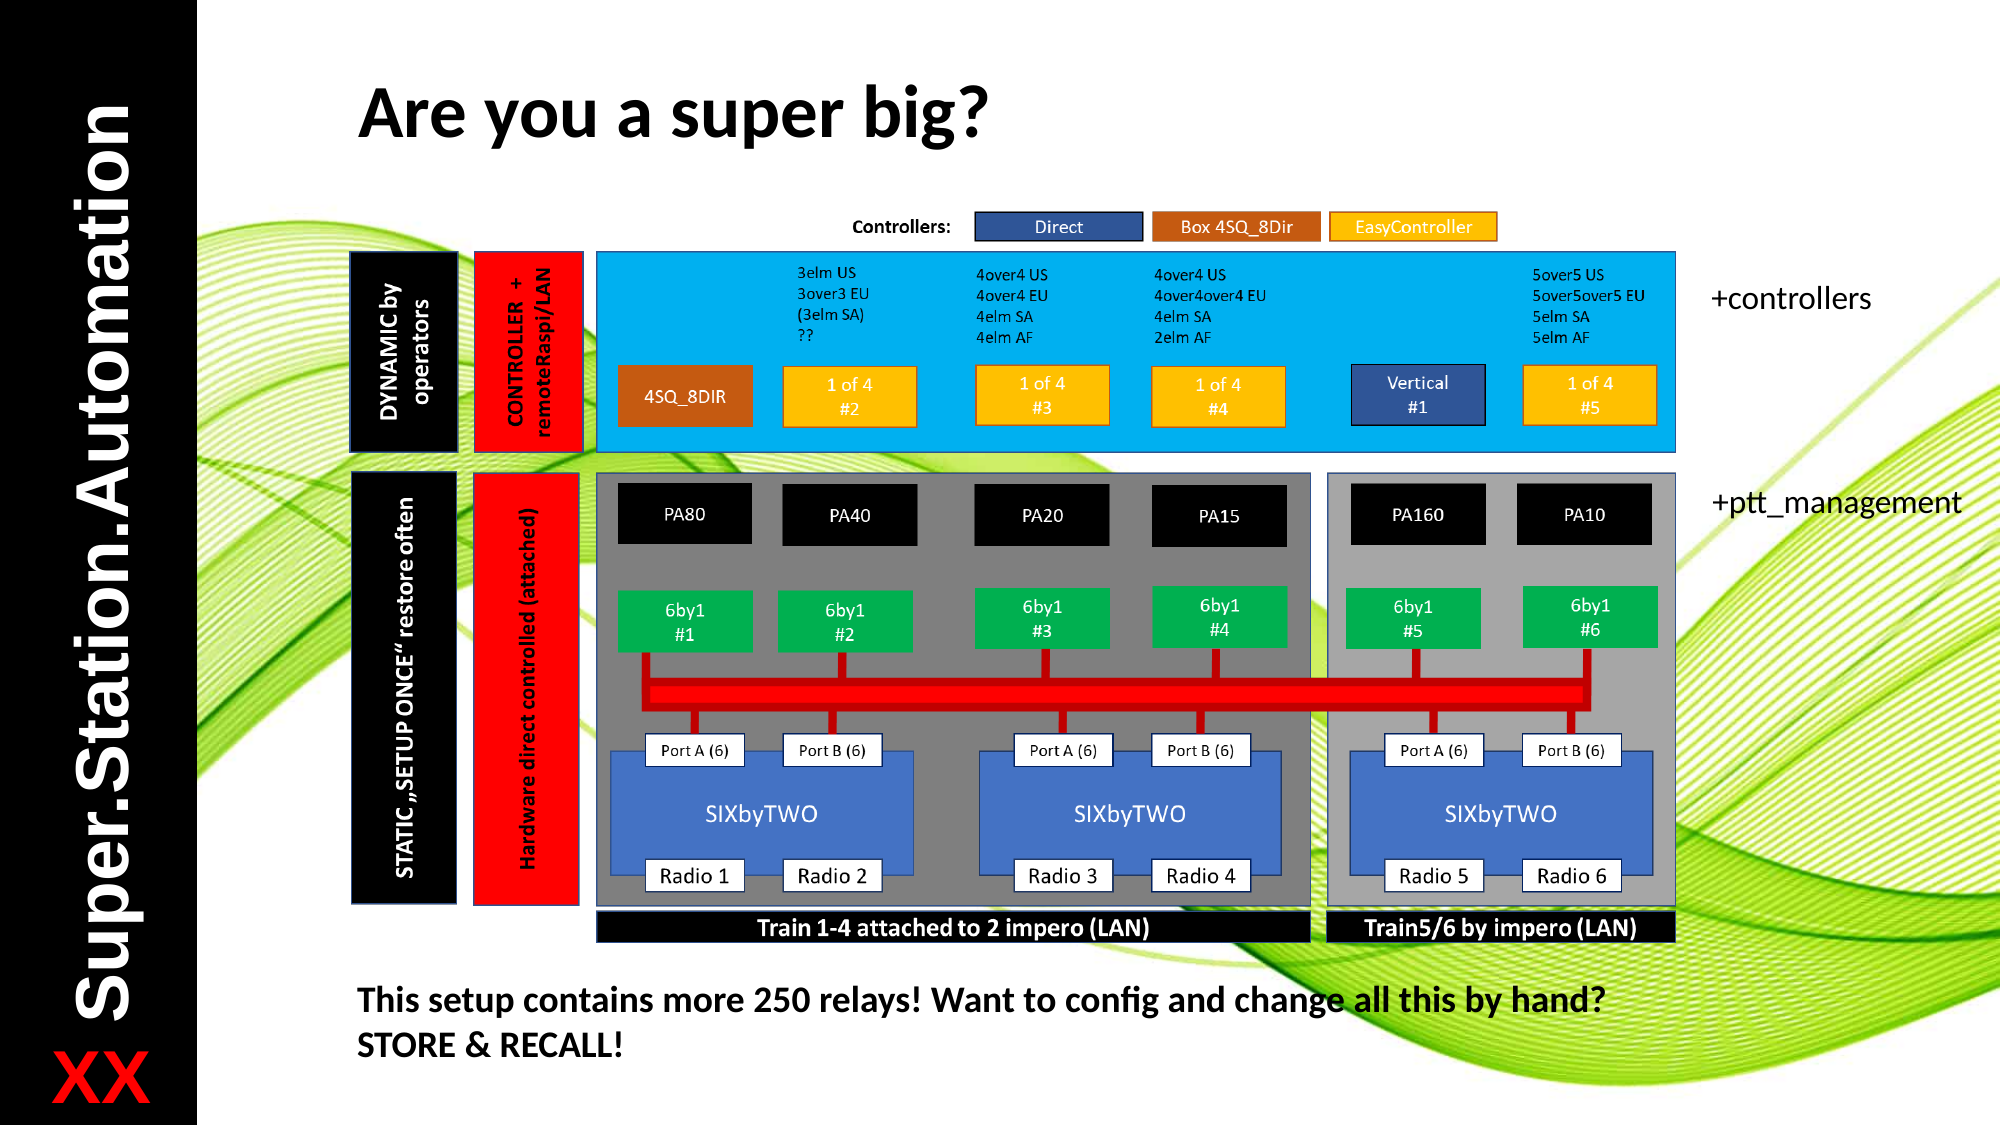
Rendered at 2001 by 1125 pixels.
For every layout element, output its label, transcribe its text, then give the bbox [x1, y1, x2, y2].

text_box Are you a super big? [343, 54, 1820, 160]
text_box Super.Station.Automation [0, 0, 197, 193]
picture [0, 193, 2000, 1124]
